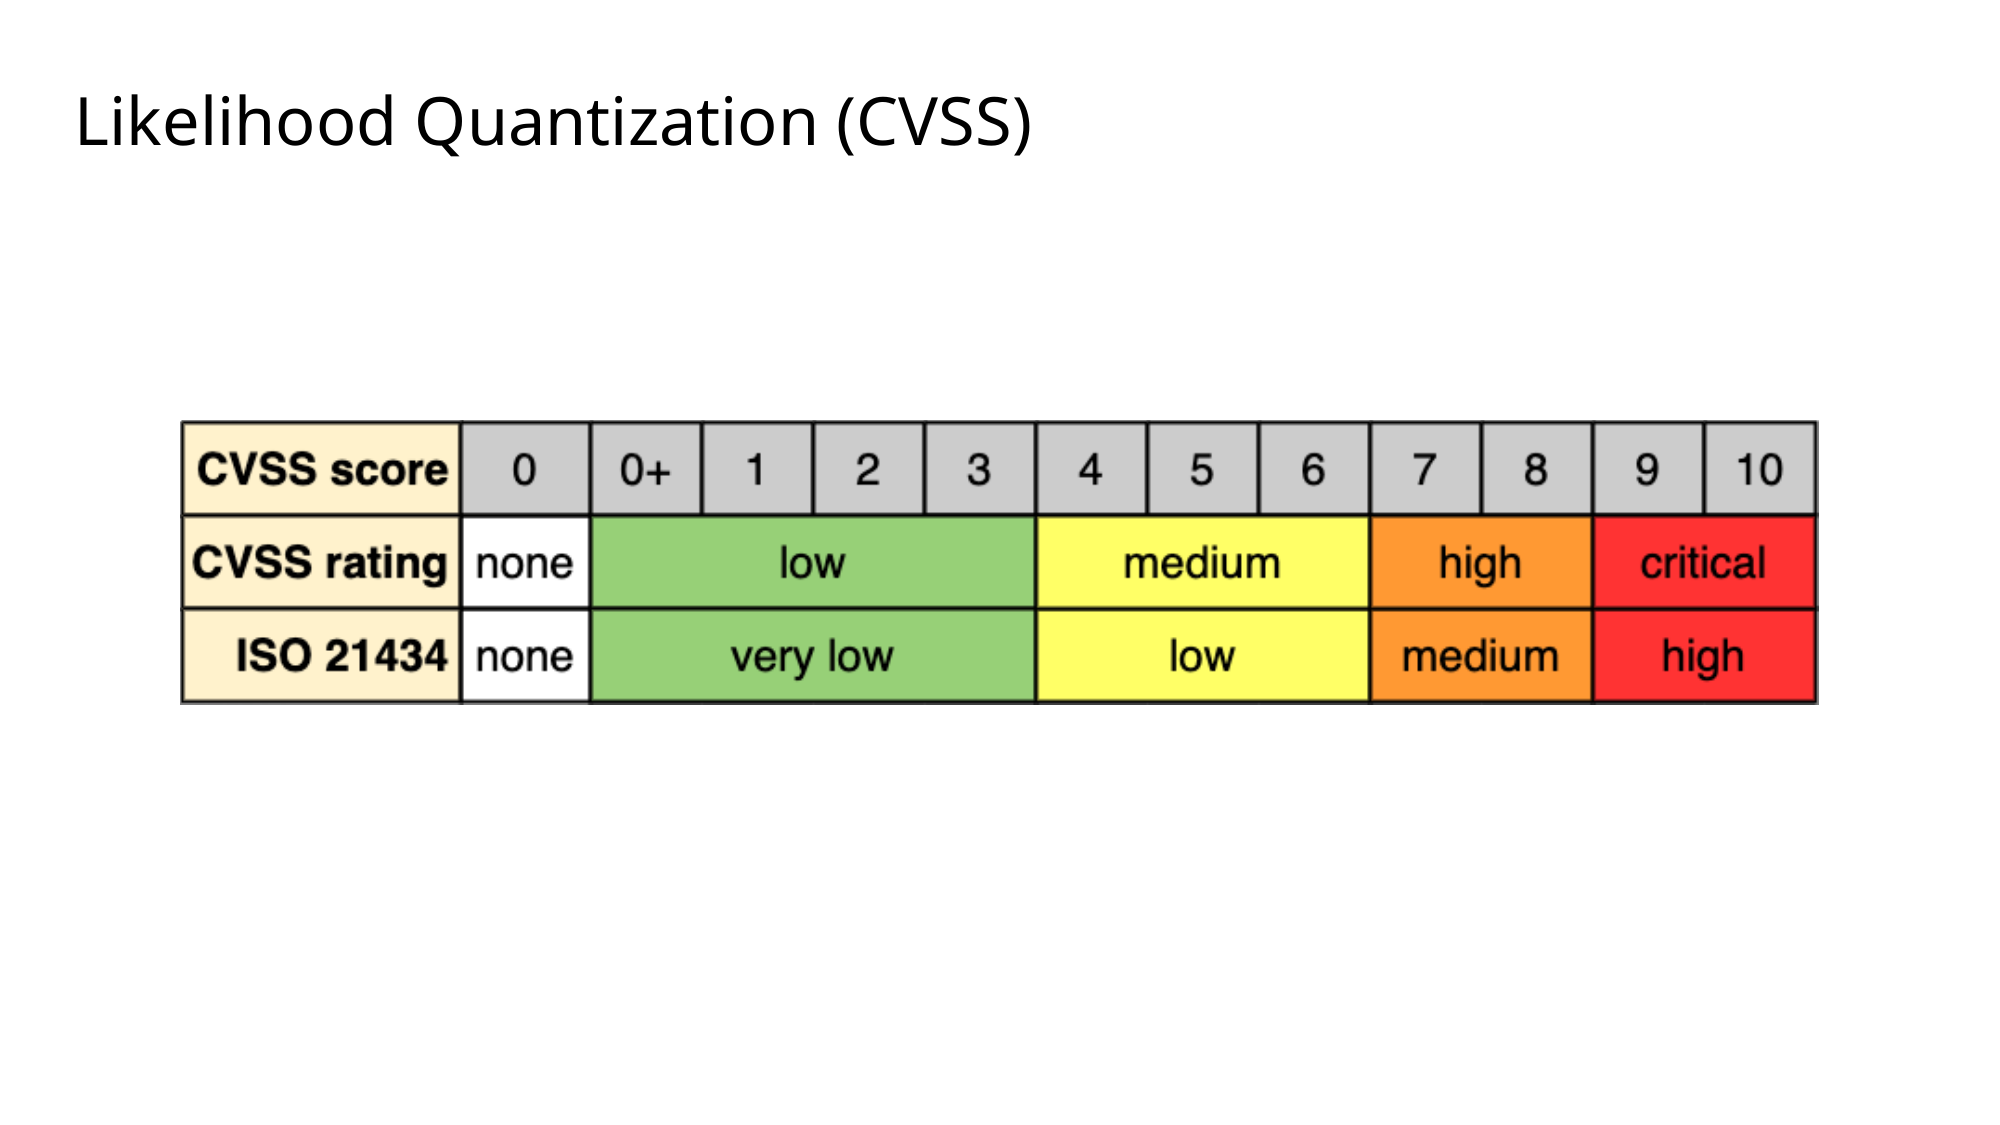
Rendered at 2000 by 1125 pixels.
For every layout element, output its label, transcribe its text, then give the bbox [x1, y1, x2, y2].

title Likelihood Quantization (CVSS) [74, 75, 1925, 162]
picture [180, 420, 1820, 705]
